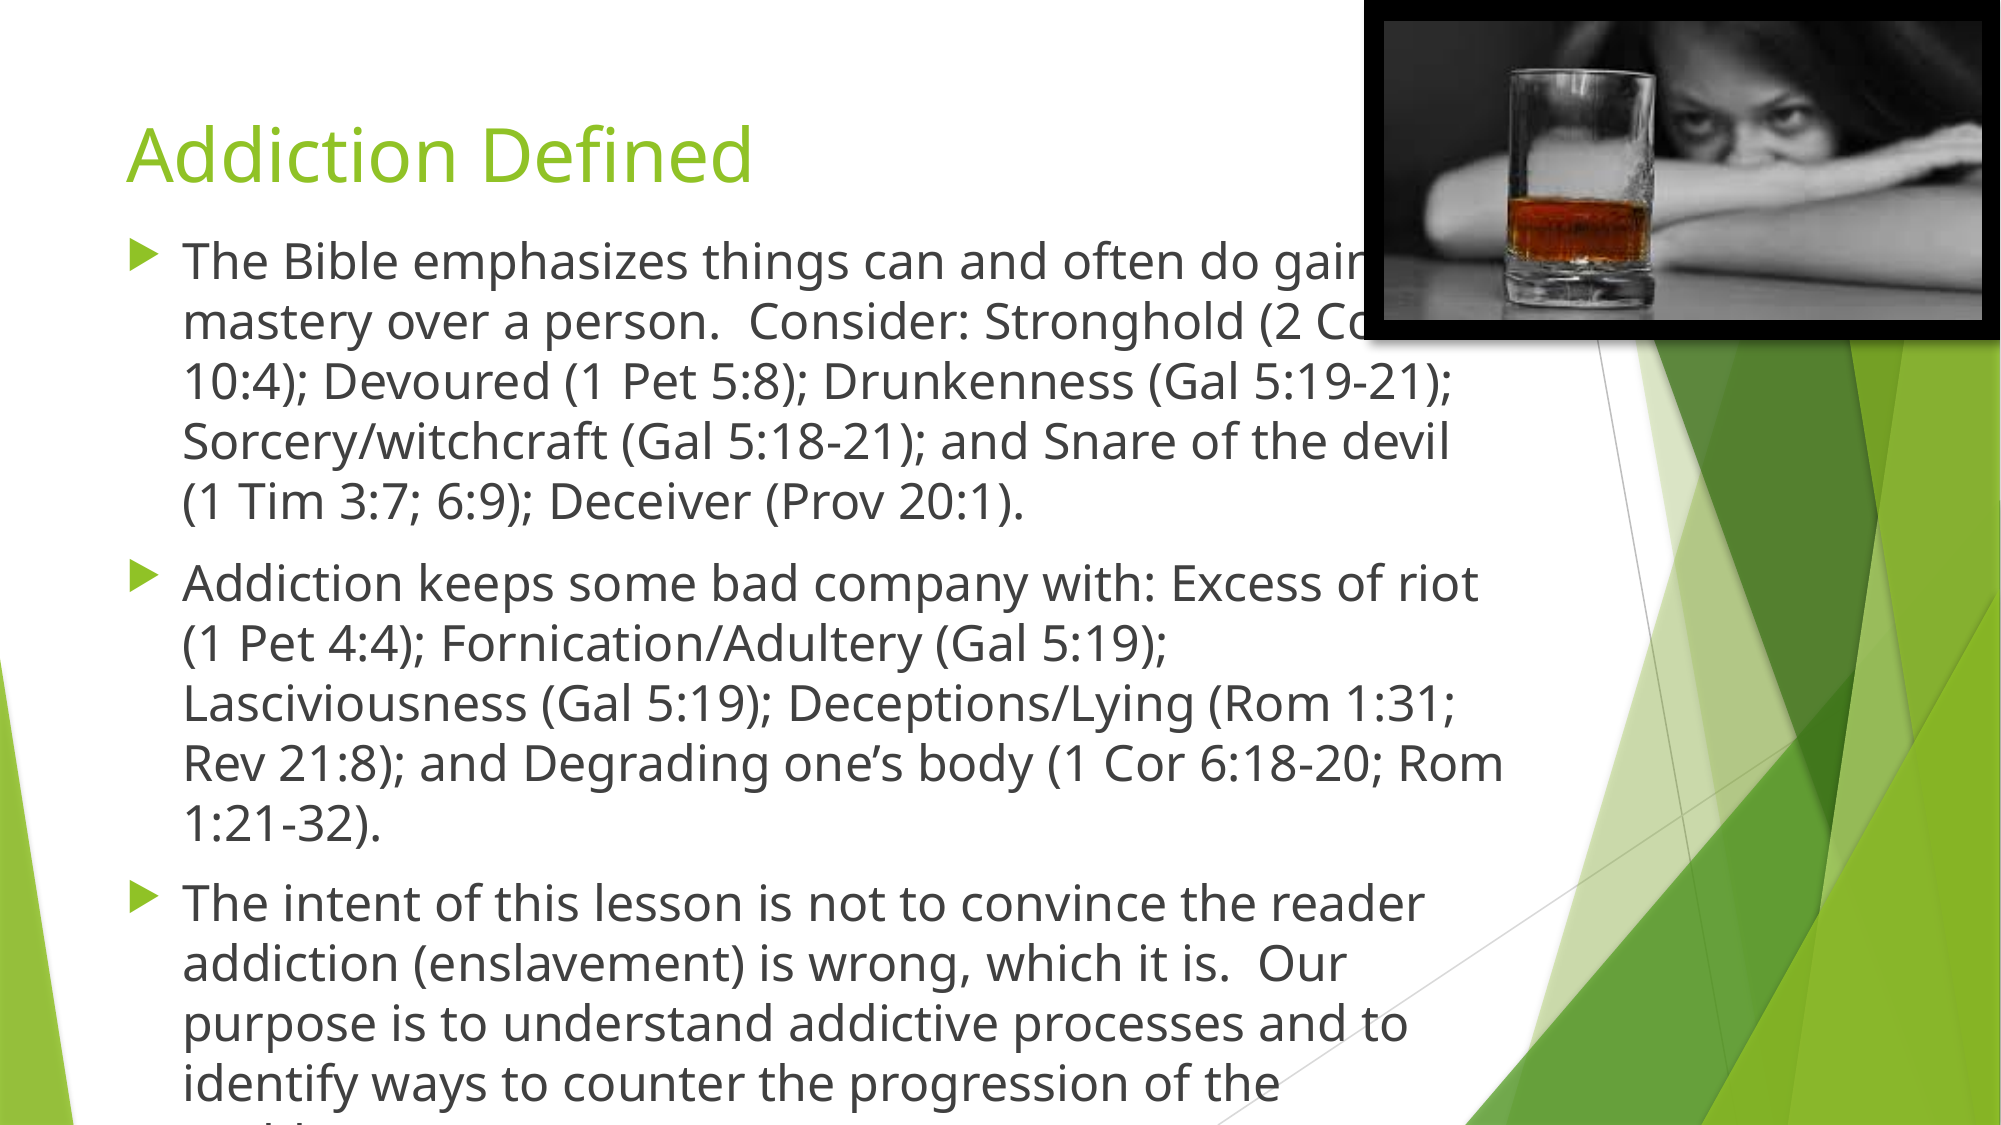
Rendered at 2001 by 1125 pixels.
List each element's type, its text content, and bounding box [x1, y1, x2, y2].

title Addiction Defined [111, 99, 1363, 222]
picture [1383, 20, 1983, 321]
list The Bible emphasizes things can and often do gain mastery over a person. Consider: Stronghold (2 Cor. 10:4); Devoured (1 Pet 5:8); Drunkenness (Gal 5:19-21); Sorcery/witchcraft (Gal 5:18-21); and Snare of the devil (1 Tim 3:7; 6:9); Deceiver (Prov 20:1). Addiction keeps some bad company with: Excess of riot (1 Pet 4:4); Fornication/Adultery (Gal 5:19); Lasciviousness (Gal 5:19); Deceptions/Lying (Rom 1:31; Rev 21:8); and Degrading one’s body (1 Cor 6:18-20; Rom 1:21-32). The intent of this lesson is not to convince the reader addiction (enslavement) is wrong, which it is. Our purpose is to understand addictive processes and to identify ways to counter the progression of the problem. [111, 222, 1522, 950]
